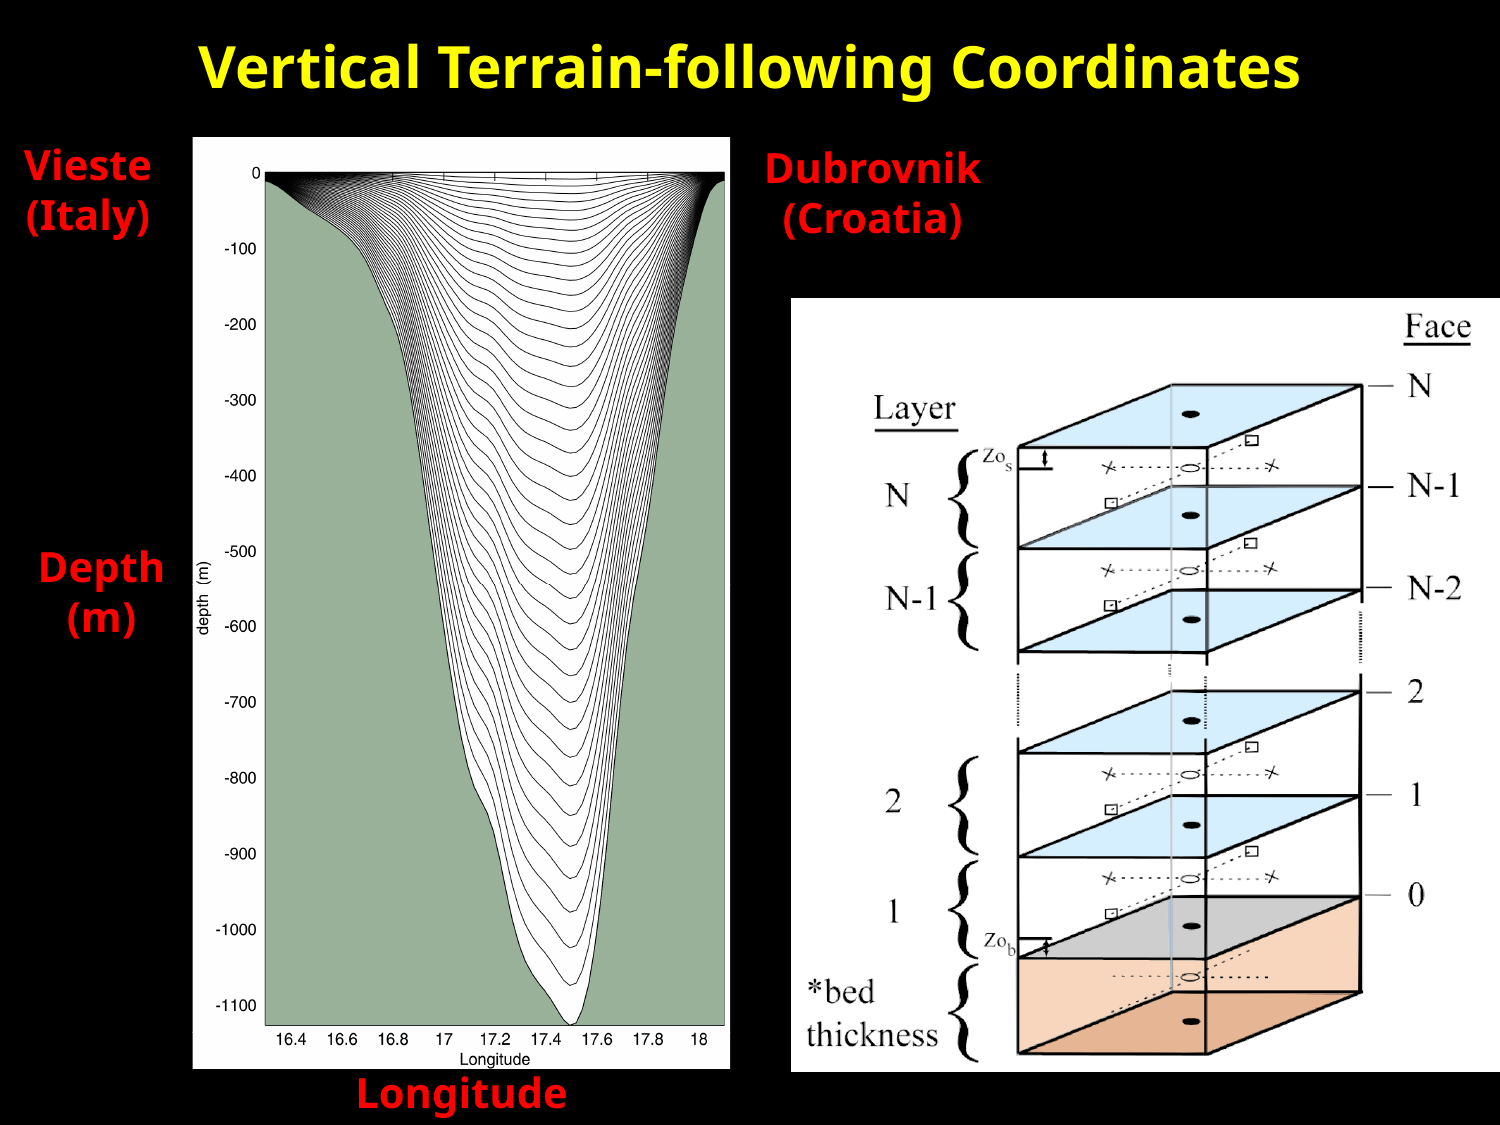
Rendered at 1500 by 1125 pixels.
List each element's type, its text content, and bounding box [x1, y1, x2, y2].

text_box Vertical Terrain-following Coordinates [183, 22, 1316, 108]
picture [790, 298, 1500, 1072]
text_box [0, 131, 1003, 1125]
